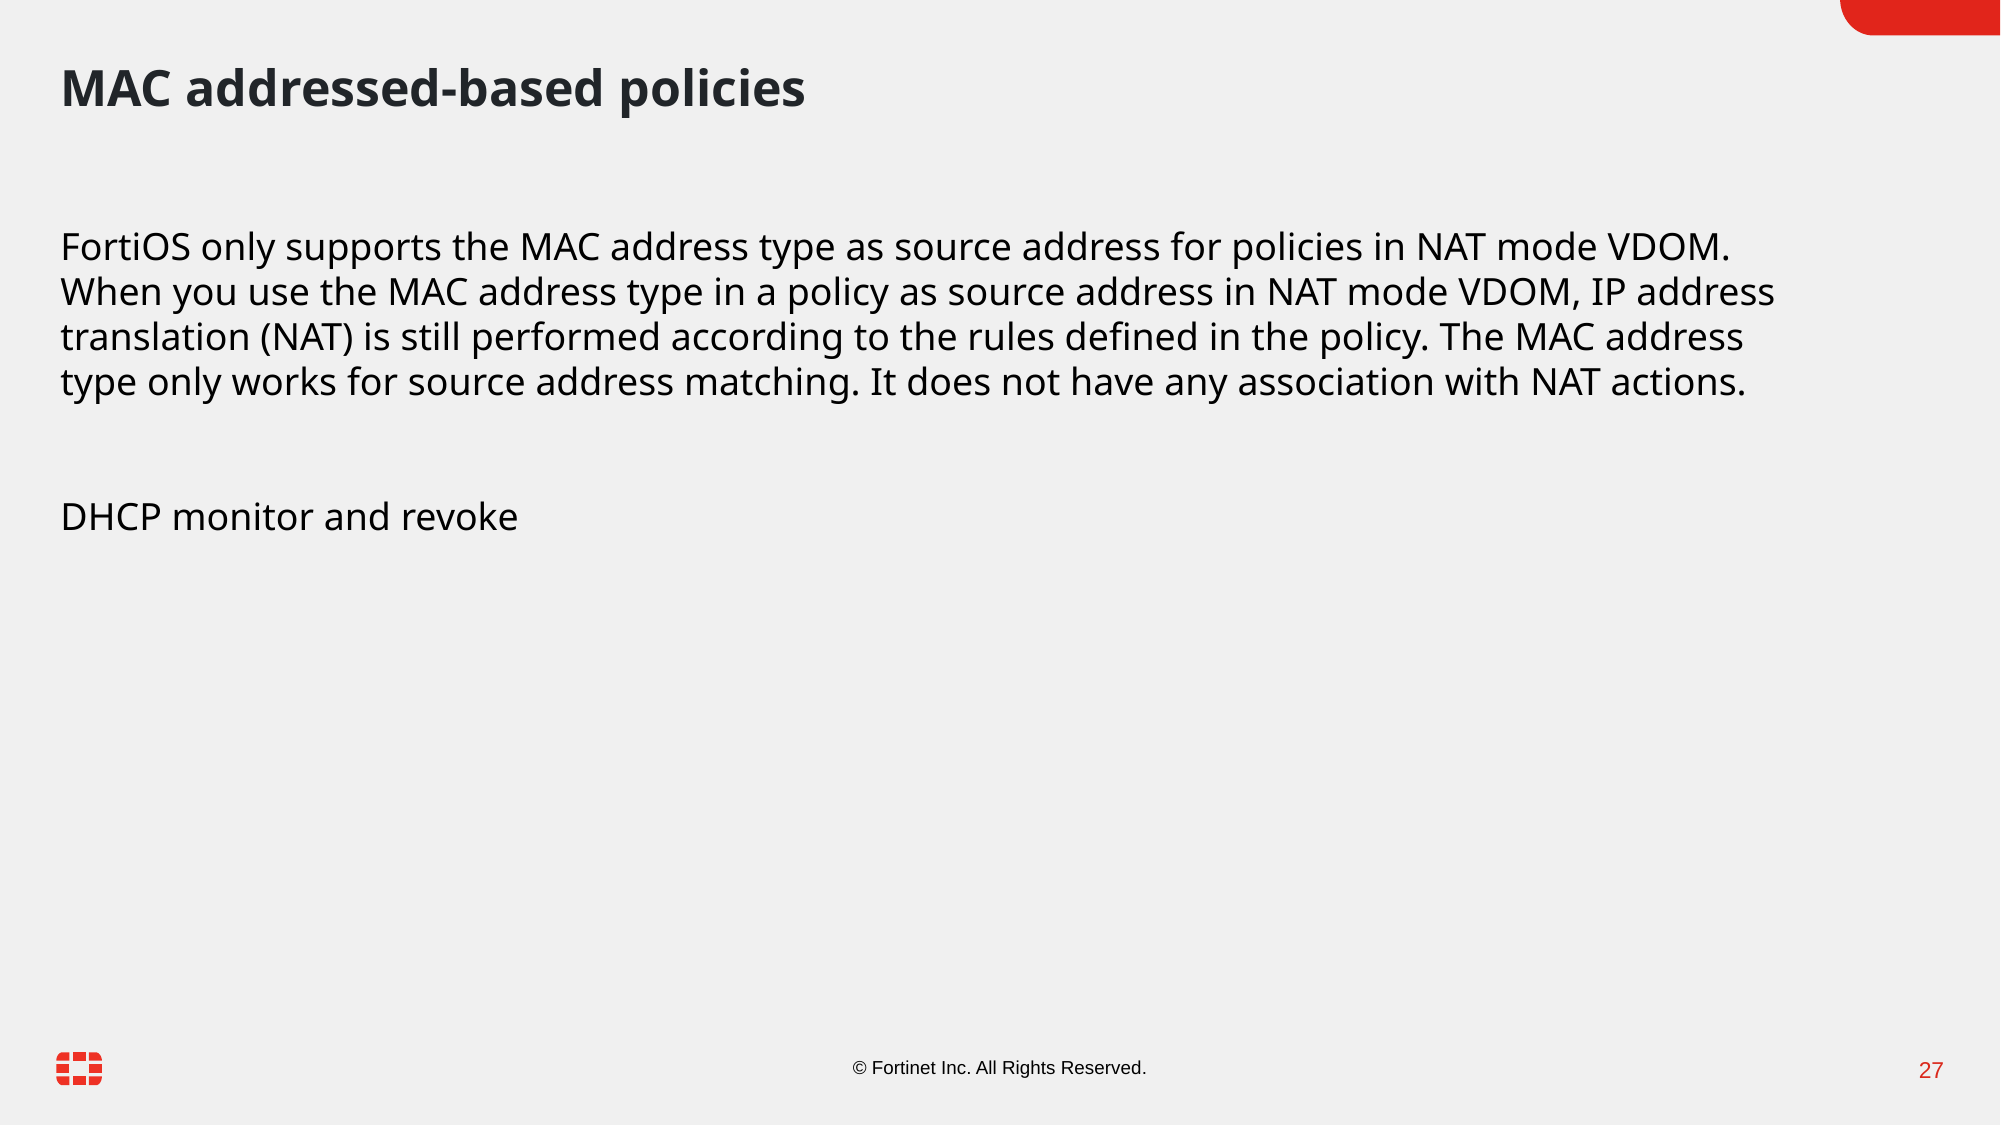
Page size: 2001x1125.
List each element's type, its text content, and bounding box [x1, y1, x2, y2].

text_box FortiOS only supports the MAC address type as source address for policies in NAT mode VDOM. When you use the MAC address type in a policy as source address in NAT mode VDOM, IP address translation (NAT) is still performed according to the rules defined in the policy. The MAC address type only works for source address matching. It does not have any association with NAT actions. DHCP monitor and revoke [45, 215, 1833, 546]
text_box MAC addressed-based policies [45, 48, 1046, 214]
